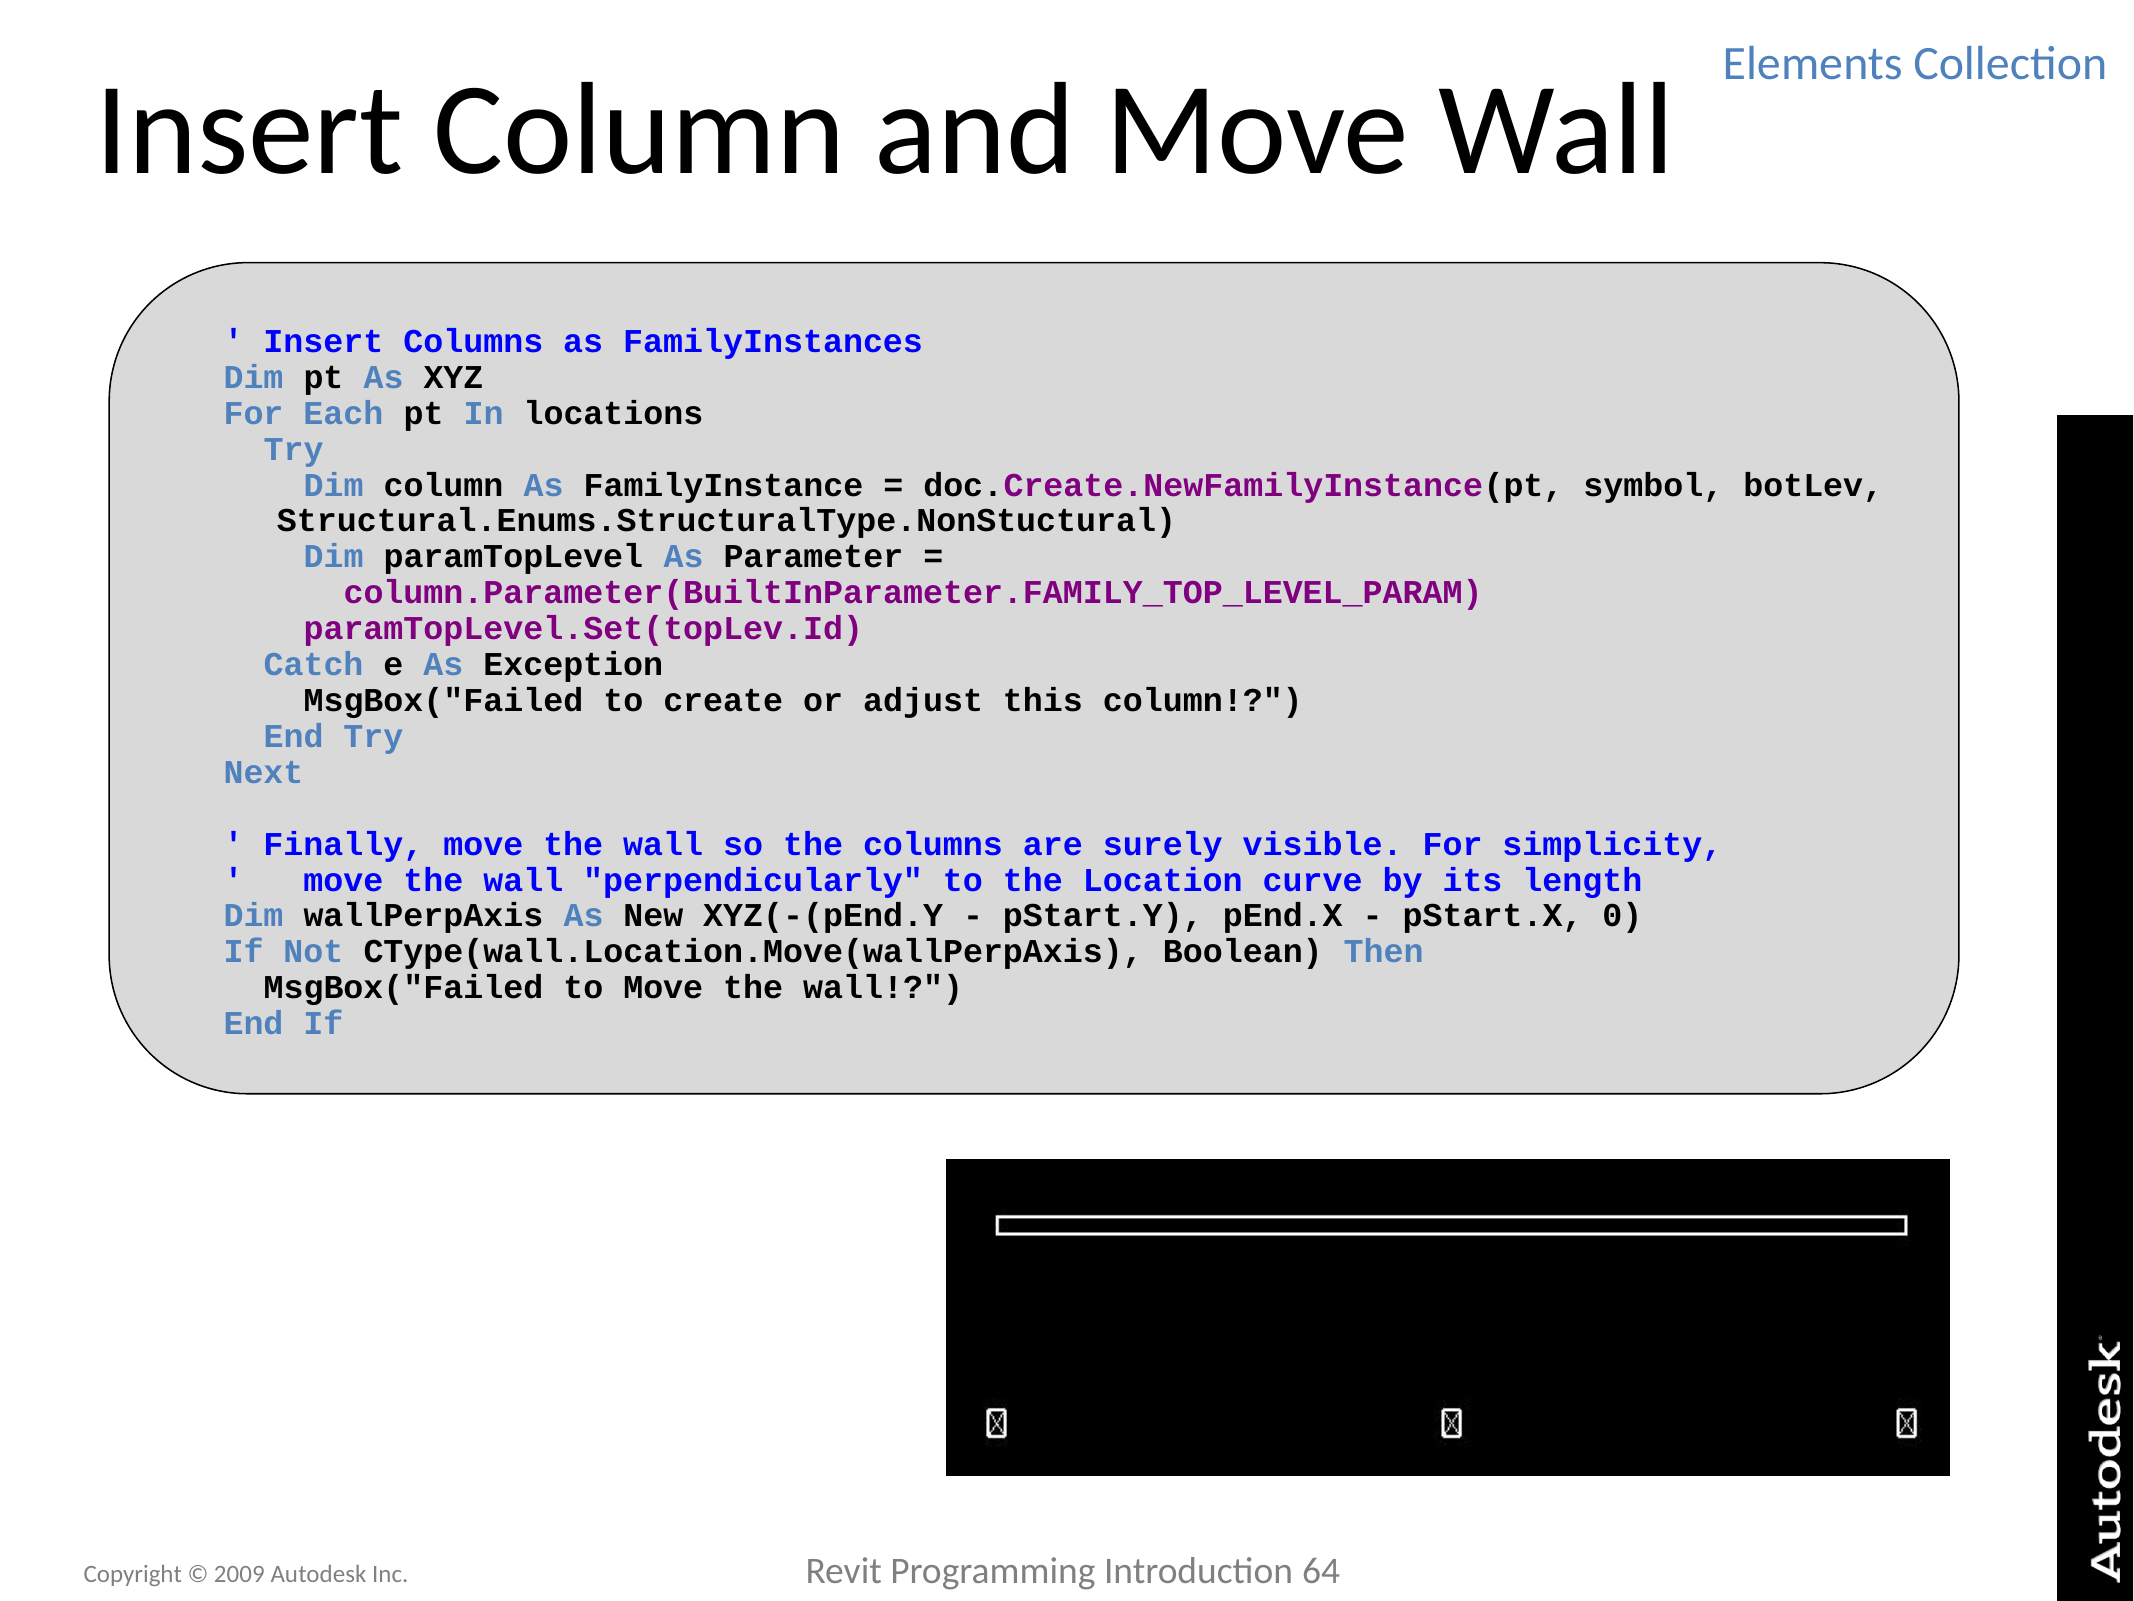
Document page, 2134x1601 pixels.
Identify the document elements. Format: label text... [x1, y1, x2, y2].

title Insert Column and Move Wall [74, 31, 1924, 299]
text_box Elements Collection [1637, 31, 2108, 90]
picture [2057, 415, 2134, 1601]
text_box [140, 299, 1928, 313]
picture [946, 1159, 1951, 1476]
list ' Insert Columns as FamilyInstances Dim pt As XYZ For Each pt In locations Try Dim column As FamilyInstance = doc.Create.NewFamilyInstance(pt, symbol, botLev, Structural.Enums.StructuralType.NonStuctural) Dim paramTopLevel As Parameter = column.Parameter(BuiltInParameter.FAMILY_TOP_LEVEL_PARAM) paramTopLevel.Set(topLev.Id) Catch e As Exception MsgBox("Failed to create or adjust this column!?") End Try Next ' Finally, move the wall so the columns are surely visible. For simplicity, ' move the wall "perpendicularly" to the Location curve by its length Dim wallPerpAxis As New XYZ(-(pEnd.Y - pStart.Y), pEnd.X - pStart.X, 0) If Not CType(wall.Location.Move(wallPerpAxis), Boolean) Then MsgBox("Failed to Move the wall!?") End If [0, 313, 2057, 1124]
